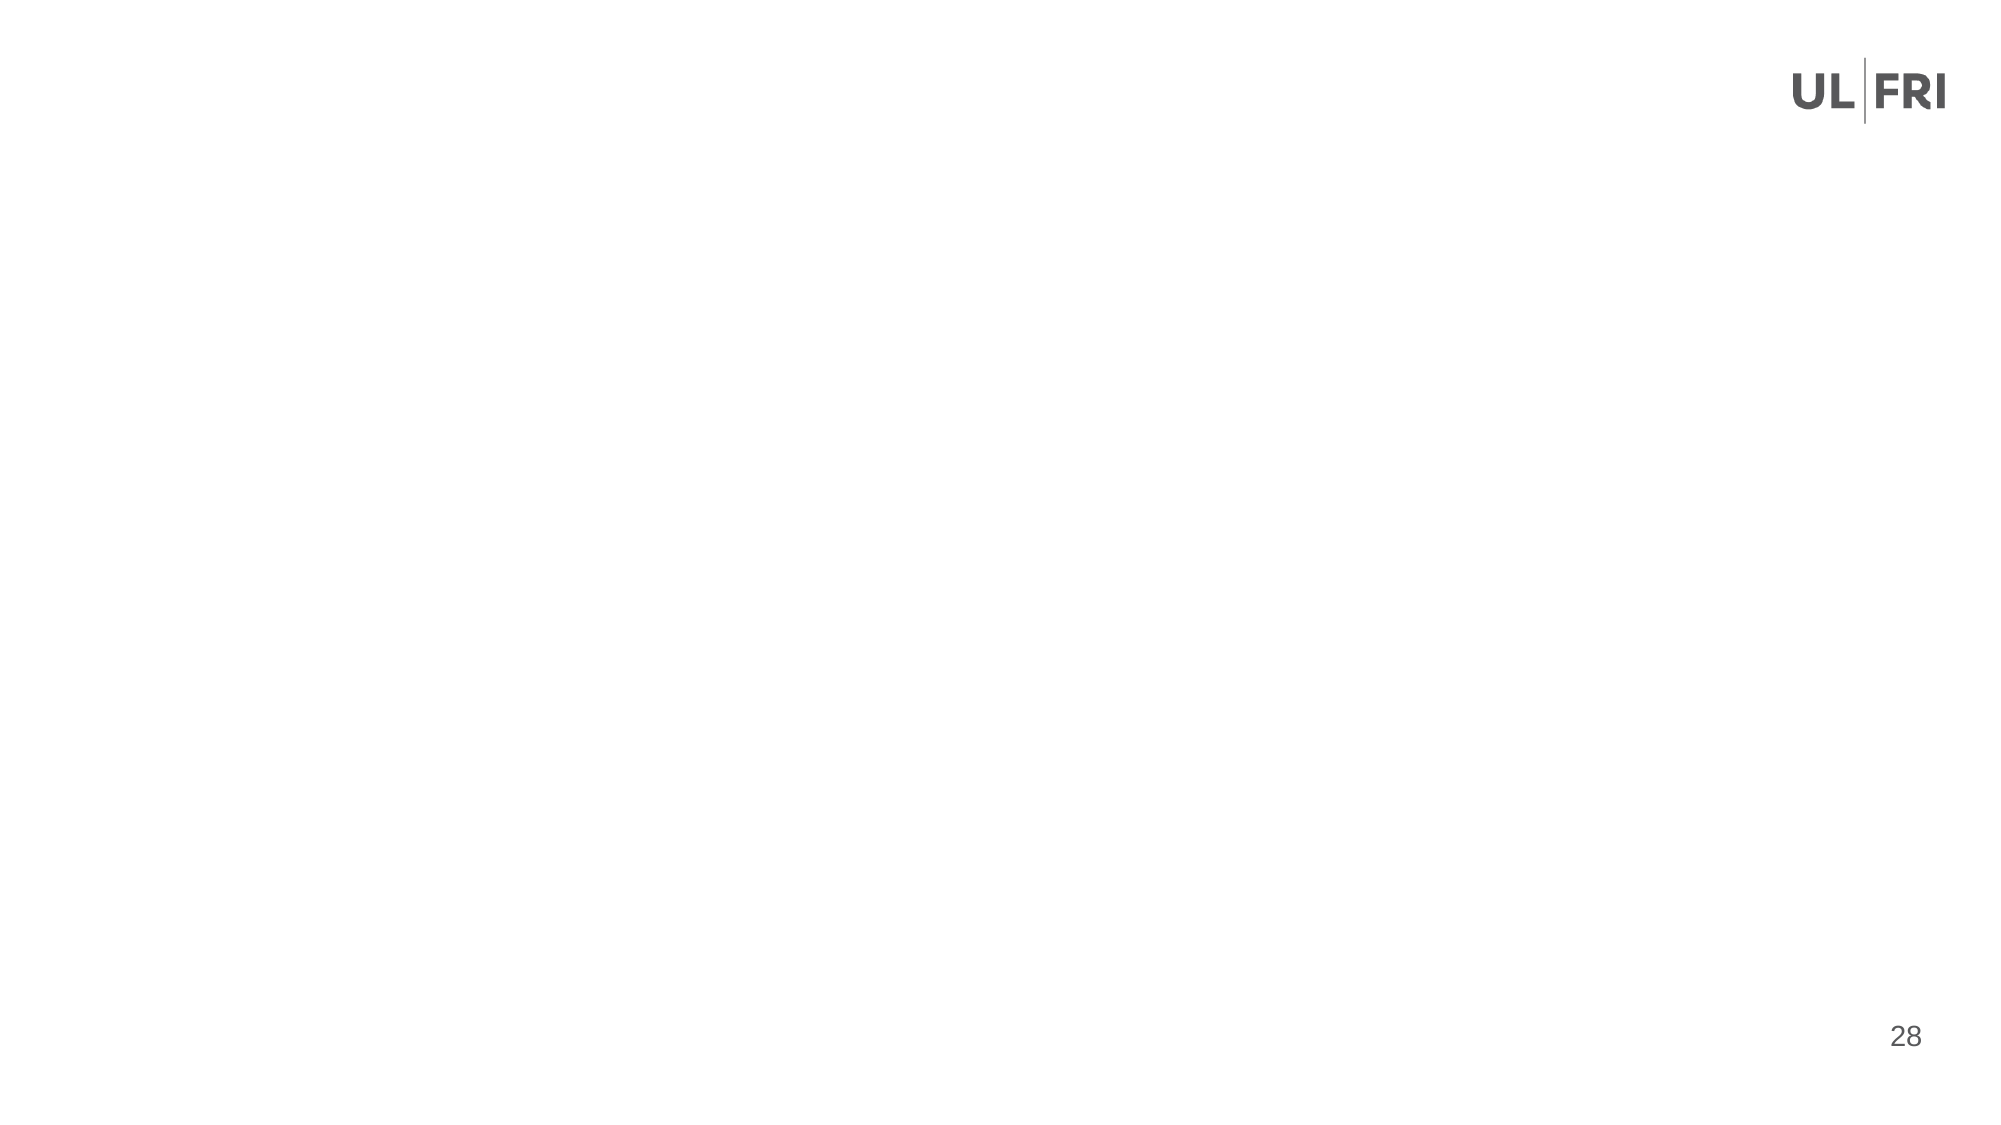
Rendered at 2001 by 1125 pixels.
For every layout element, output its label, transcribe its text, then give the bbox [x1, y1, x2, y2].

picture [1793, 57, 1945, 124]
slide_number 28 [1812, 1005, 1938, 1066]
